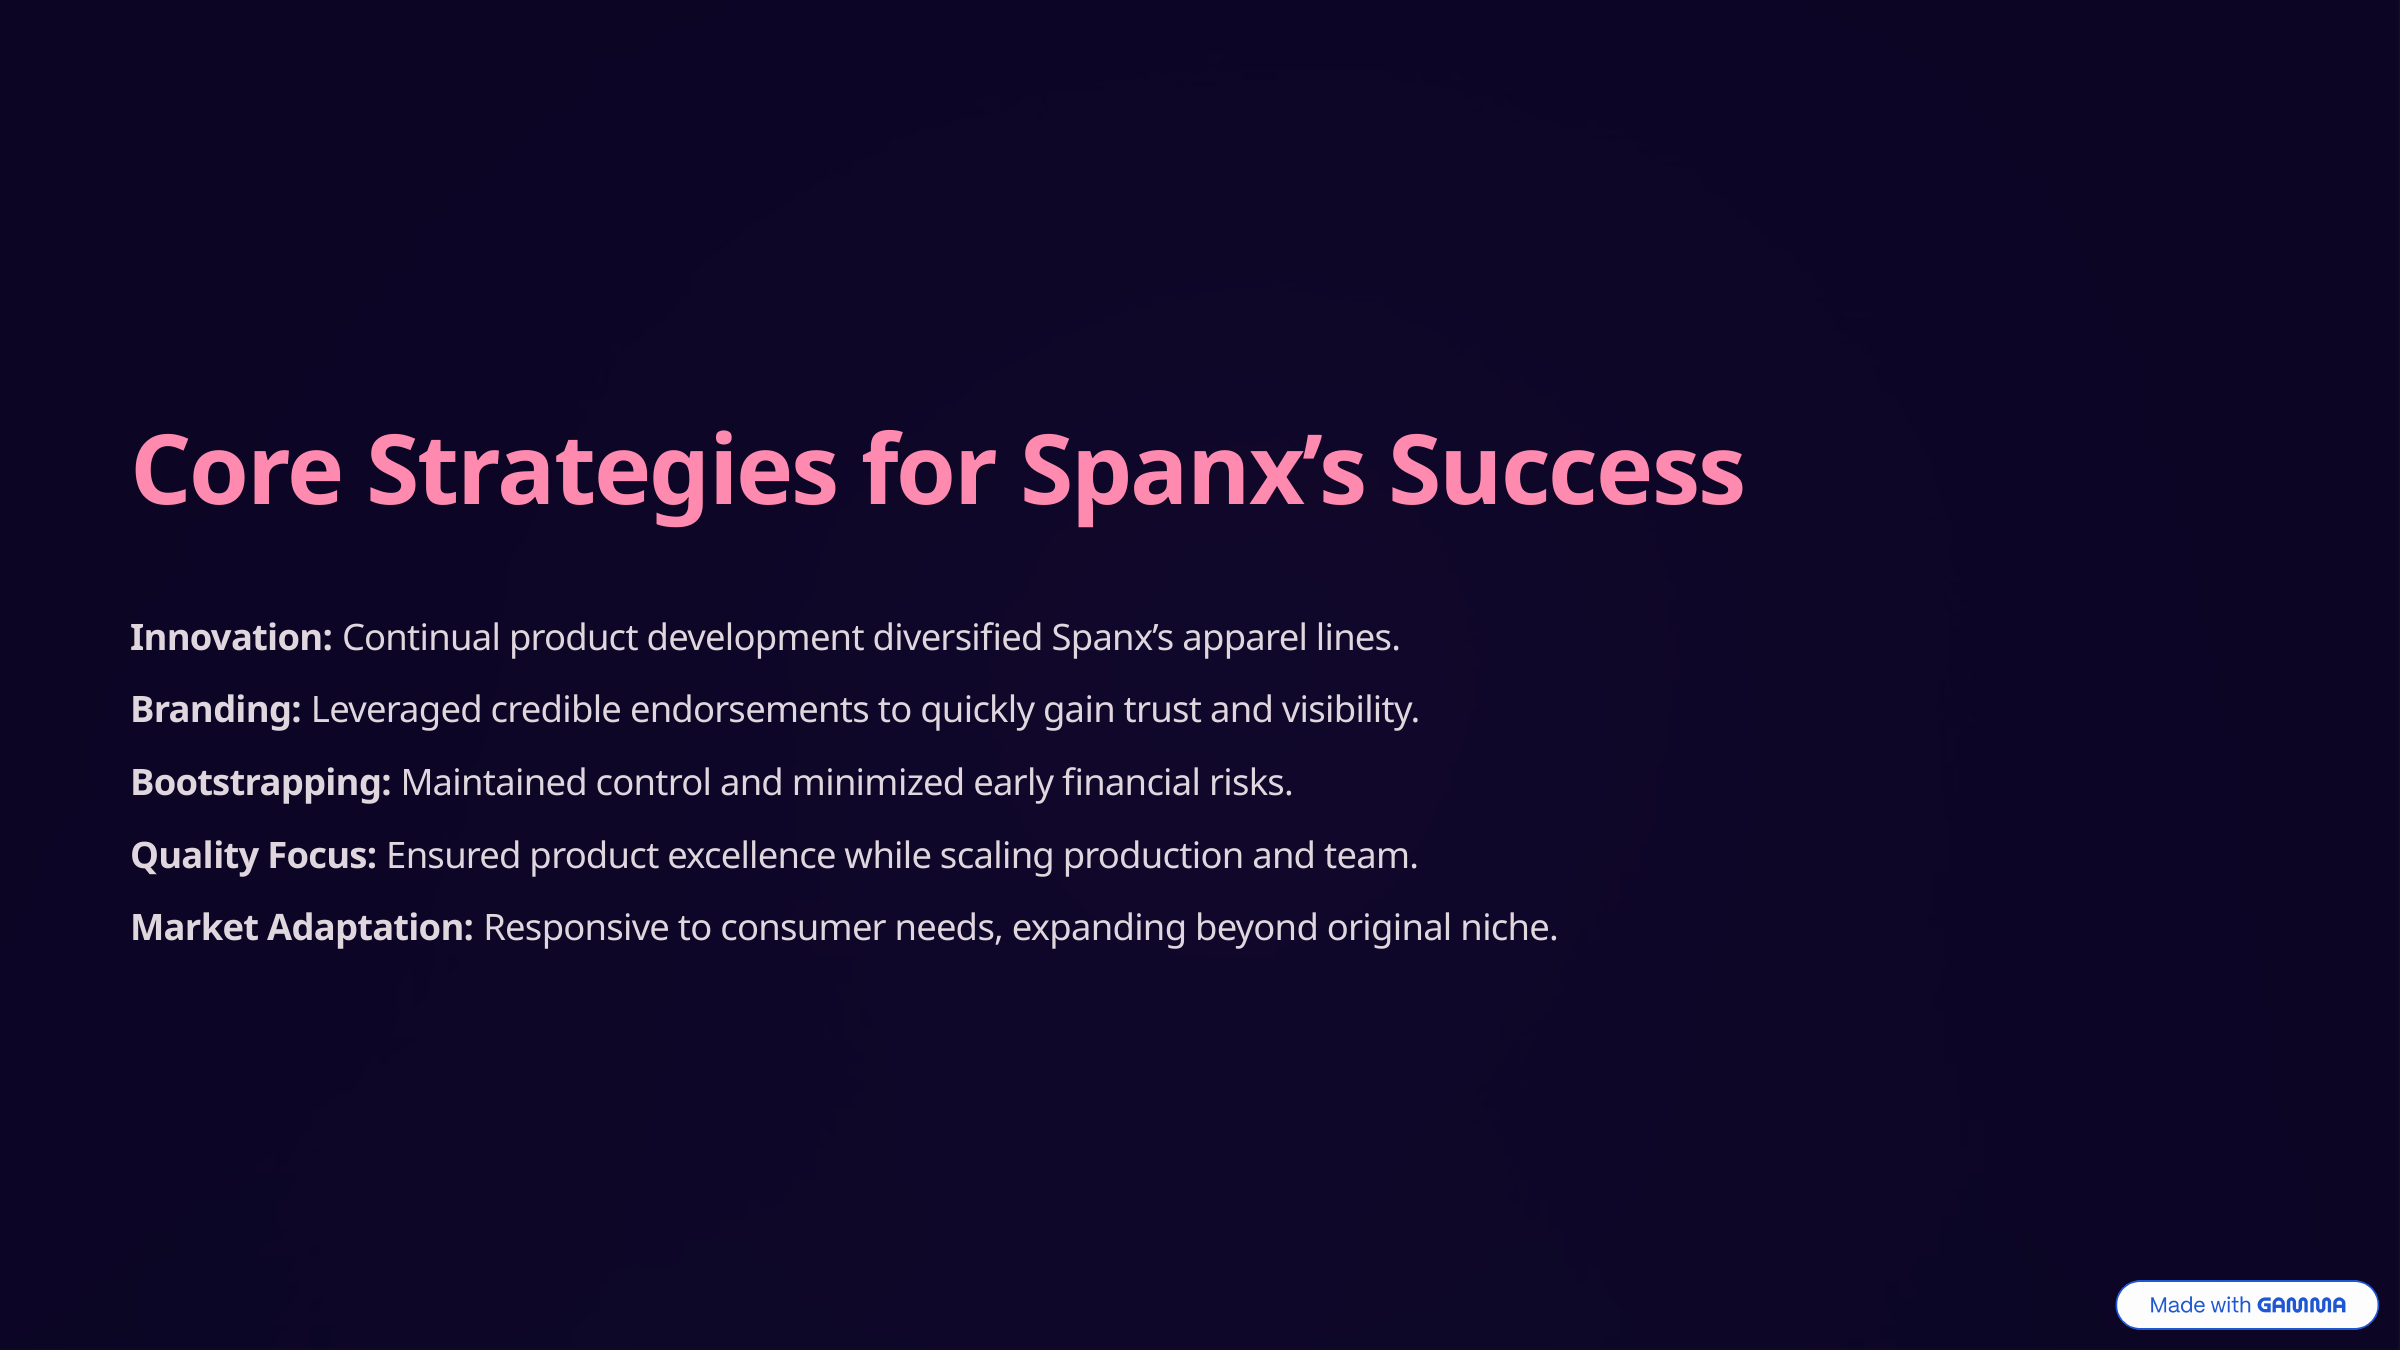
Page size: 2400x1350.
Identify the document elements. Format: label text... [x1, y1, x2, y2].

picture [2106, 1271, 2389, 1339]
text_box Core Strategies for Spanx’s Success [130, 401, 1628, 524]
text_box Bootstrapping: Maintained control and minimized early financial risks. [130, 743, 2270, 803]
text_box Innovation: Continual product development diversified Spanx’s apparel lines. [130, 598, 2270, 658]
text_box Market Adaptation: Responsive to consumer needs, expanding beyond original niche. [130, 888, 2270, 948]
text_box Branding: Leveraged credible endorsements to quickly gain trust and visibility. [130, 670, 2270, 731]
text_box Quality Focus: Ensured product excellence while scaling production and team. [130, 815, 2270, 876]
